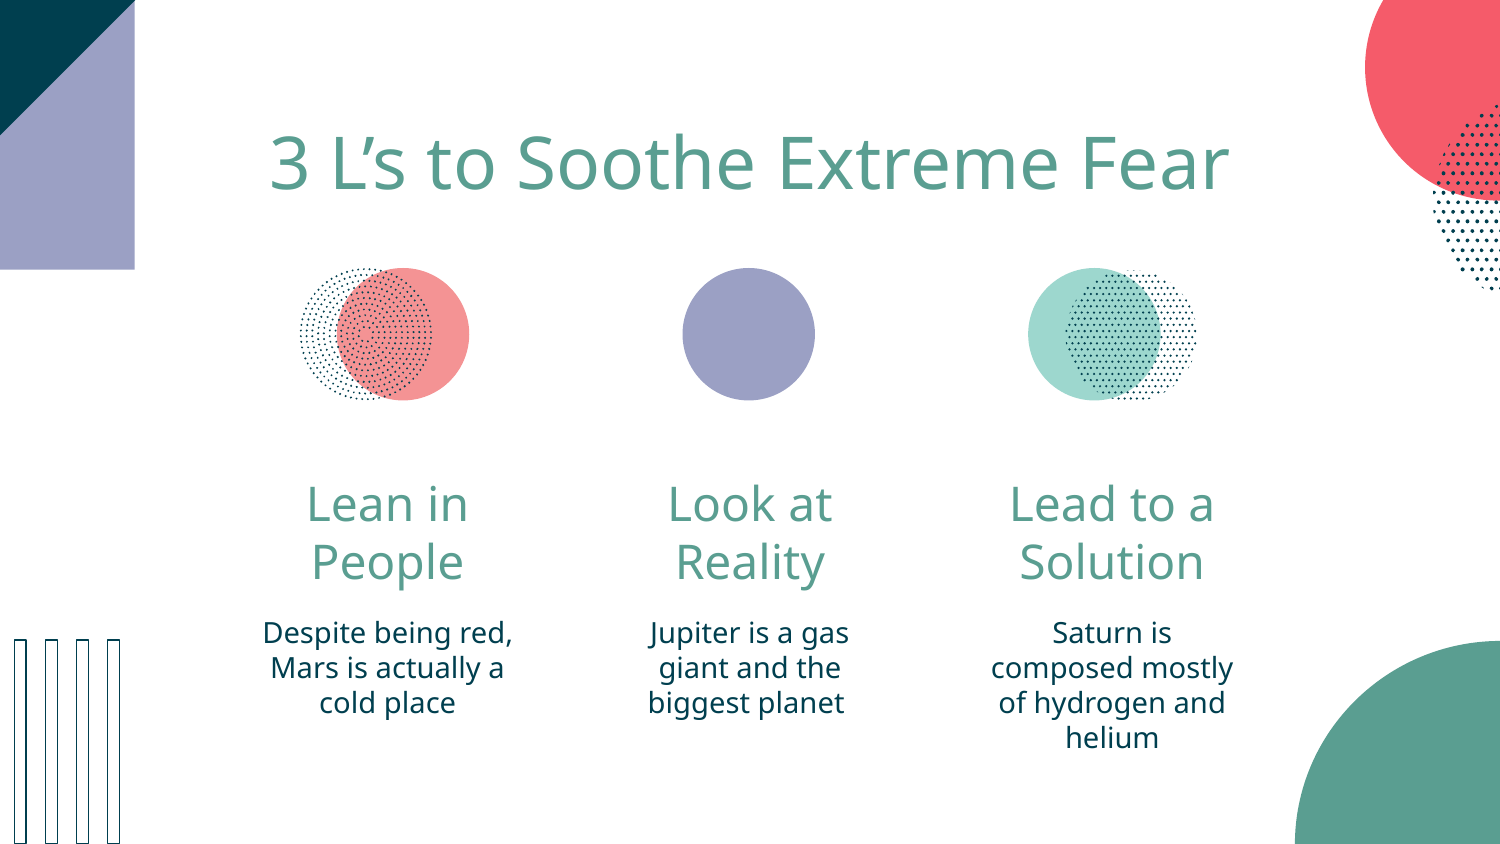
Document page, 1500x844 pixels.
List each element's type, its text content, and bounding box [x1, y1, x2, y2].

title 3 L’s to Soothe Extreme Fear [134, 113, 1366, 208]
text_box [682, 267, 815, 401]
text_box [336, 267, 470, 401]
subtitle Despite being red, Mars is actually a cold place [240, 599, 535, 731]
text_box [1028, 267, 1161, 401]
title Lean in People [240, 465, 535, 598]
title Look at Reality [602, 465, 898, 598]
subtitle Jupiter is a gas giant and the biggest planet [602, 599, 898, 731]
subtitle Saturn is composed mostly of hydrogen and helium [965, 599, 1260, 731]
title Lead to a Solution [965, 465, 1260, 598]
